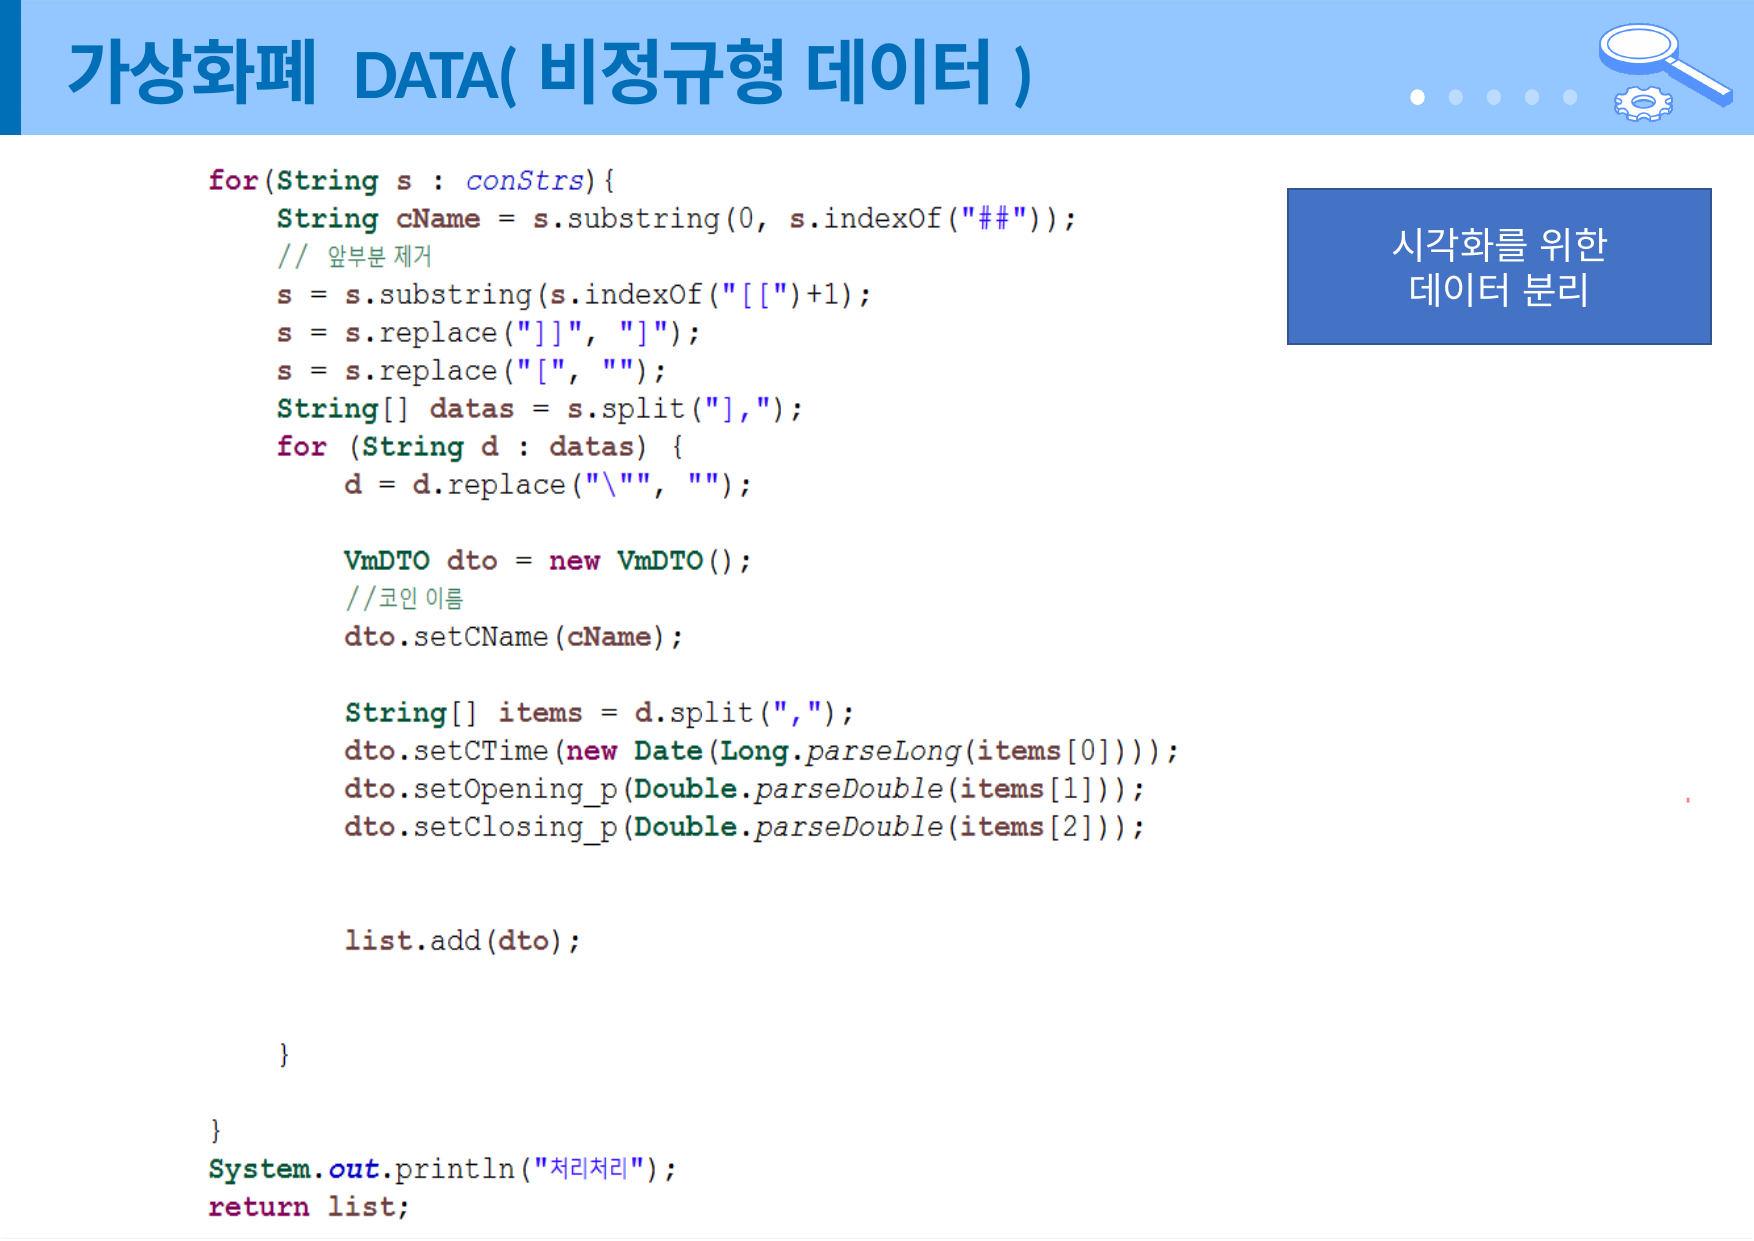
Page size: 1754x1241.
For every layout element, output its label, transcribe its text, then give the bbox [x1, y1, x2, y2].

text_box 종목코드 전달 [1486, 89, 1502, 106]
text_box 종목코드 전달 [1562, 89, 1578, 106]
text_box 종목코드 전달 [1448, 89, 1463, 106]
text_box [0, 135, 1754, 1241]
text_box 종목코드 전달 [1524, 89, 1540, 106]
text_box 시각화를 위한 데이터 분리 [1287, 188, 1712, 345]
title 가상화폐 DATA(비정규형 데이터) [51, 29, 1073, 123]
picture [21, 0, 1754, 135]
